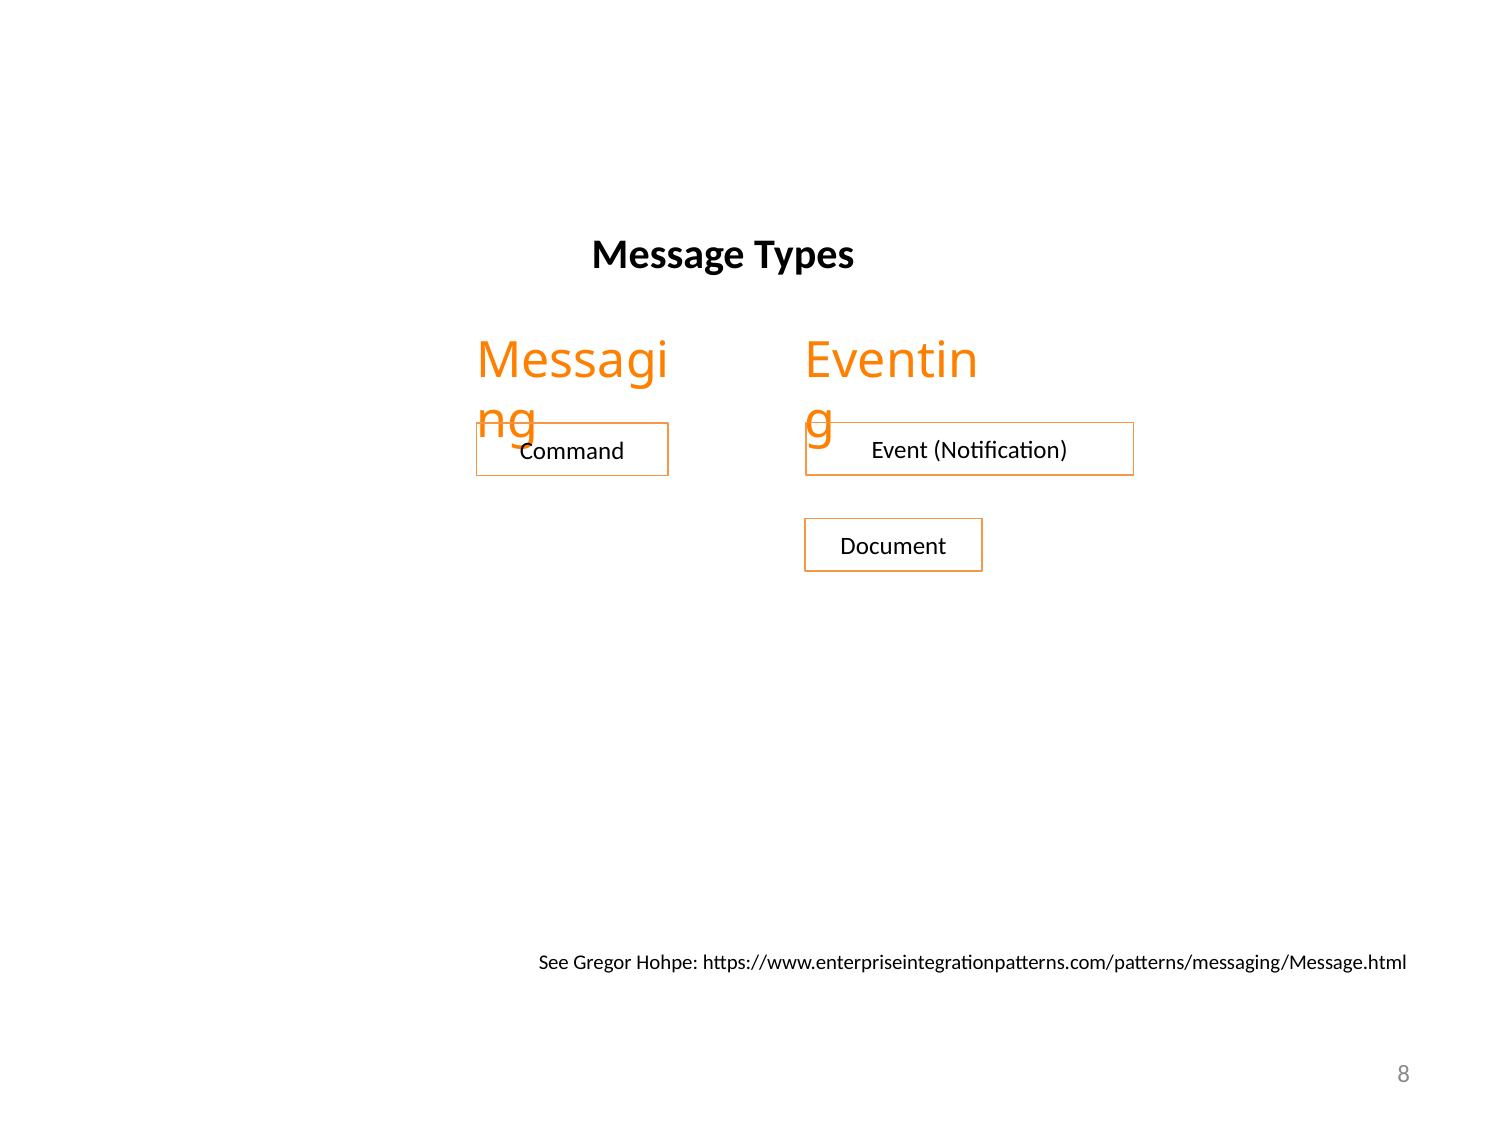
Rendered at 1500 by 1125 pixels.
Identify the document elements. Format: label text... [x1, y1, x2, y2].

text_box Event (Notification) [806, 422, 1134, 475]
text_box Document [804, 518, 982, 571]
text_box Messaging [476, 327, 710, 395]
text_box Message Types [513, 218, 933, 285]
slide_number 8 [1074, 1042, 1425, 1103]
text_box See Gregor Hohpe: https://www.enterpriseintegrationpatterns.com/patterns/messaging/Message.html [527, 937, 1478, 985]
text_box Command [476, 423, 669, 476]
text_box Eventing [804, 327, 1003, 361]
